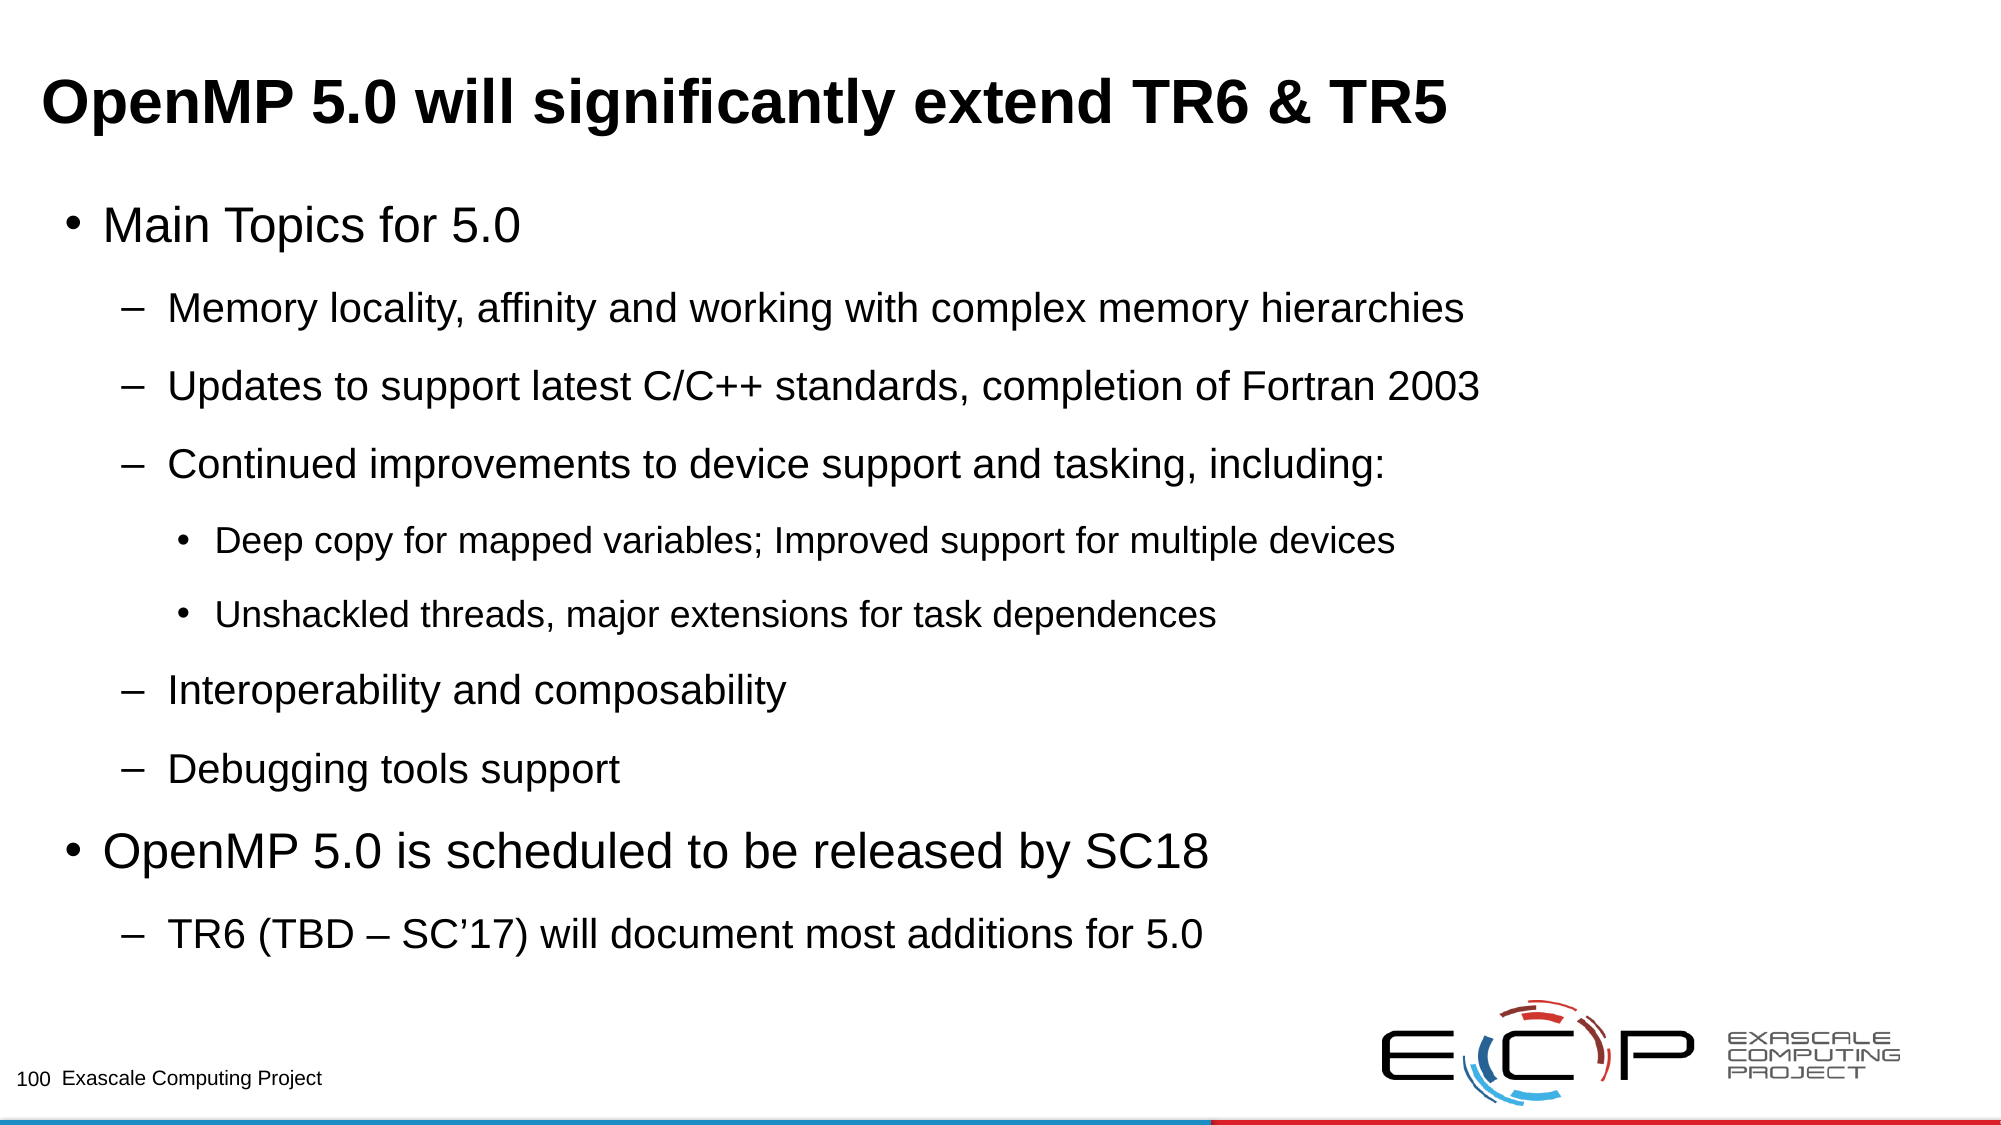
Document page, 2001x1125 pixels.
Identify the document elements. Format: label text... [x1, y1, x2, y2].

title OpenMP 5.0 will significantly extend TR6 & TR5 [21, 0, 1822, 145]
list Main Topics for 5.0 Memory locality, affinity and working with complex memory hierarchies Updates to support latest C/C++ standards, completion of Fortran 2003 Continued improvements to device support and tasking, including: Deep copy for mapped variables; Improved support for multiple devices Unshackled threads, major extensions for task dependences Interoperability and composability Debugging tools support OpenMP 5.0 is scheduled to be released by SC18 TR6 (TBD – SC’17) will document most additions for 5.0 [49, 191, 2000, 1100]
picture [1382, 1100, 1900, 1106]
